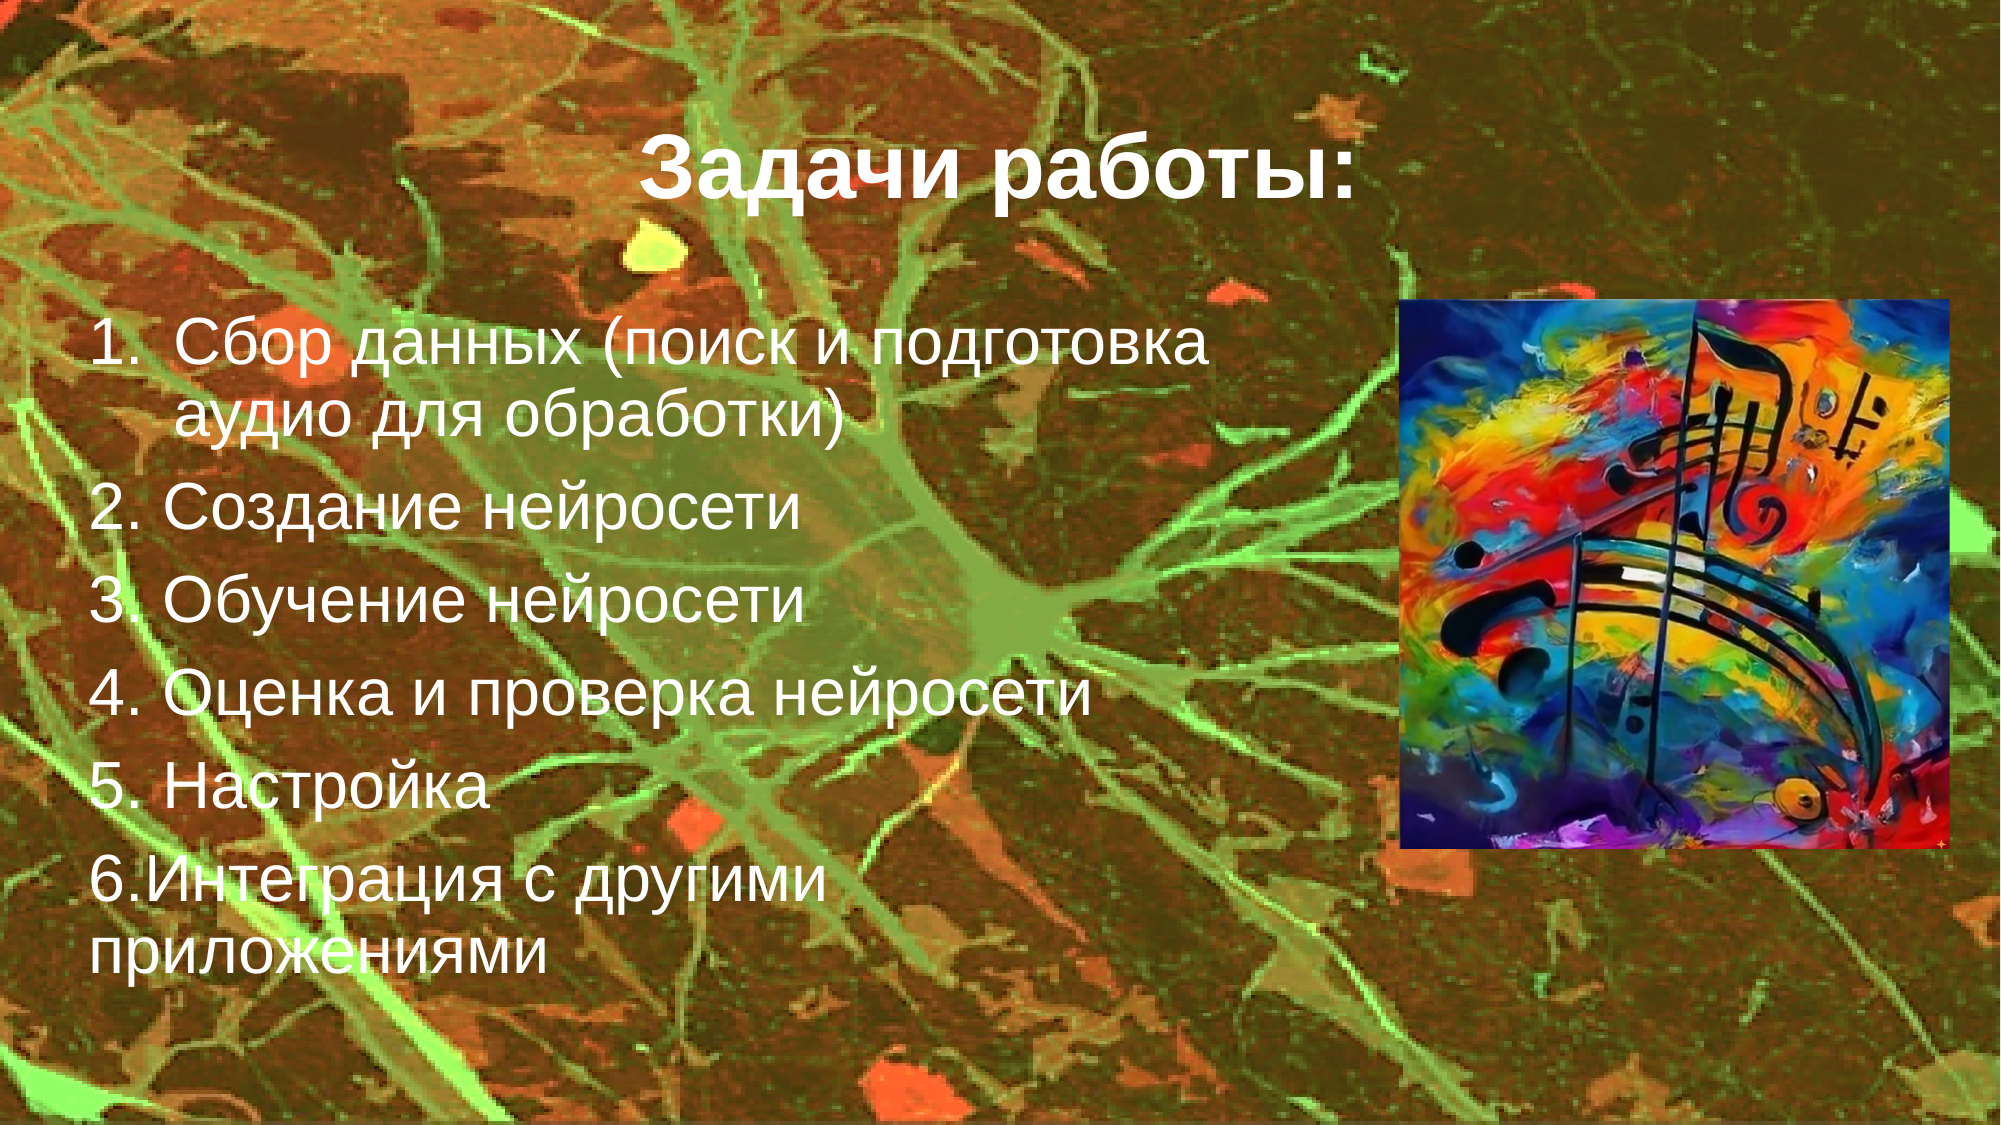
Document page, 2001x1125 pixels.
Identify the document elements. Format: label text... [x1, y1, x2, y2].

picture [0, 0, 2001, 1125]
footer Детский технопарк «Альтаир» [662, 1042, 1338, 1103]
list Сбор данных (поиск и подготовка аудио для обработки) 2. Создание нейросети 3. Обучение нейросети 4. Оценка и проверка нейросети 5. Настройка 6.Интеграция с другими приложениями [73, 299, 1288, 1014]
title Задачи работы: [137, 59, 1863, 278]
